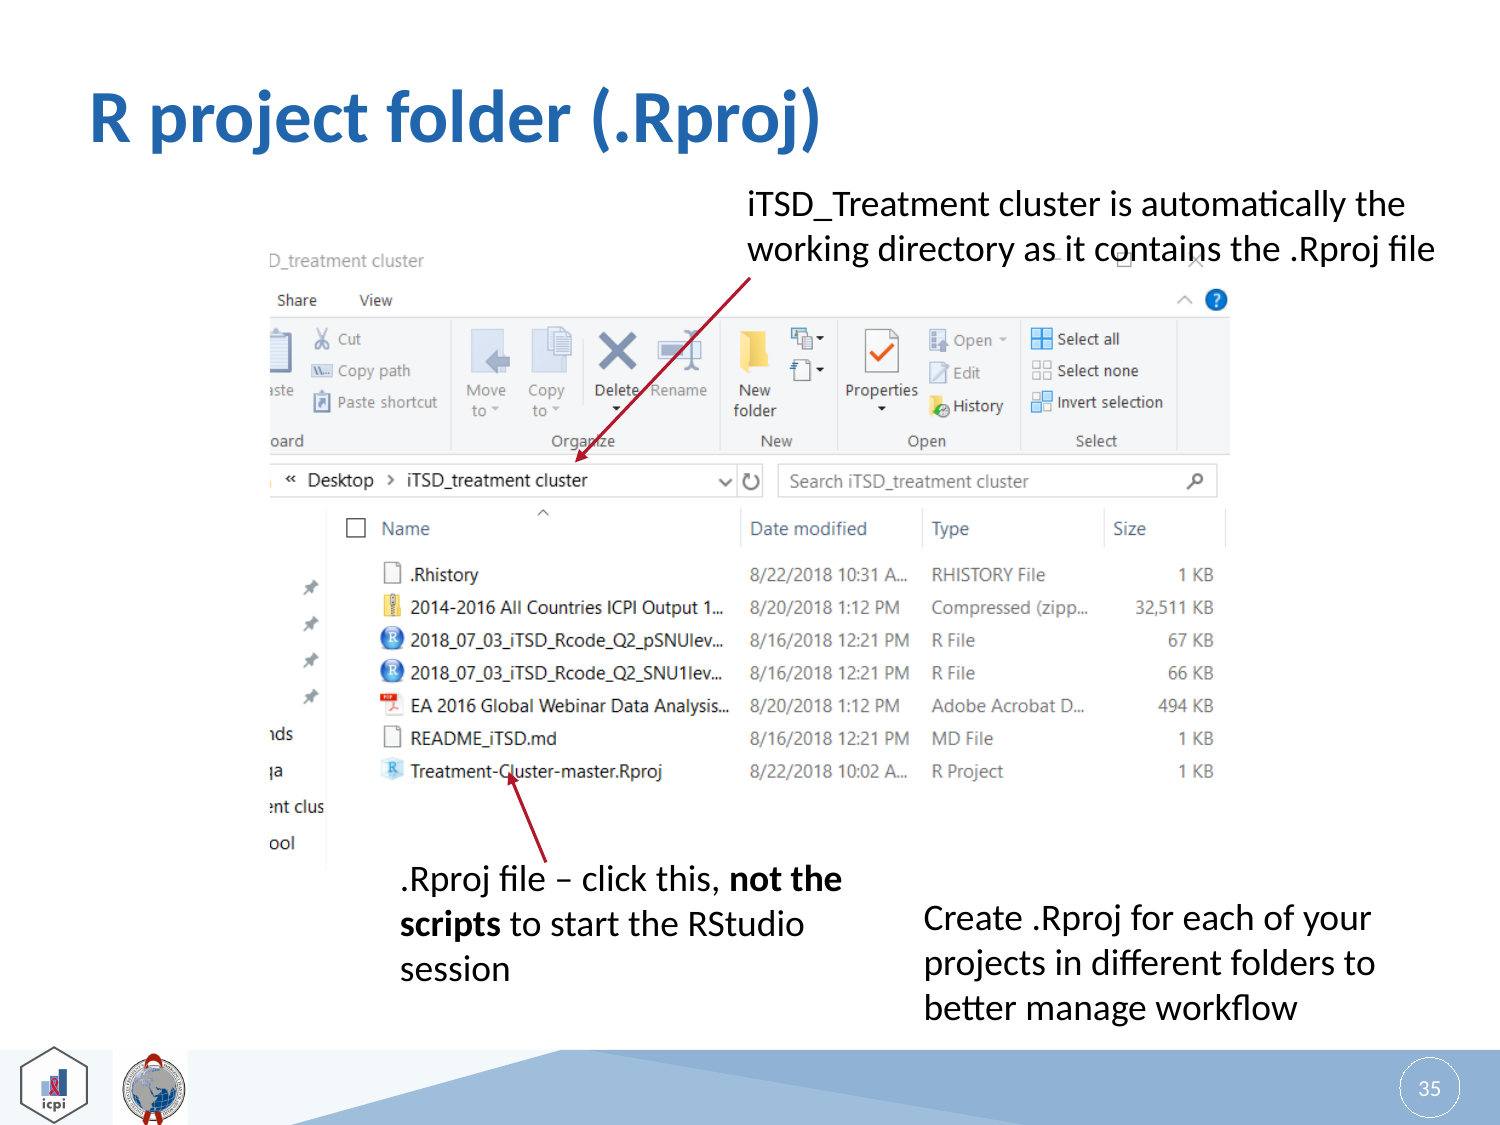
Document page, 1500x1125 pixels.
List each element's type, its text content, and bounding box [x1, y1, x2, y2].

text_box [508, 771, 546, 863]
text_box Create .Rproj for each of your projects in different folders to better manage workflow [908, 885, 1434, 1036]
picture [269, 238, 1230, 870]
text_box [574, 277, 750, 463]
picture [112, 1050, 188, 1125]
title R project folder (.Rproj) [75, 60, 1425, 150]
slide_number 35 [1399, 1057, 1460, 1118]
text_box .Rproj file – click this, not the scripts to start the RStudio session [399, 870, 850, 989]
picture [20, 1046, 88, 1124]
text_box iTSD_Treatment cluster is automatically the working directory as it contains the .Rproj file [732, 171, 1454, 277]
